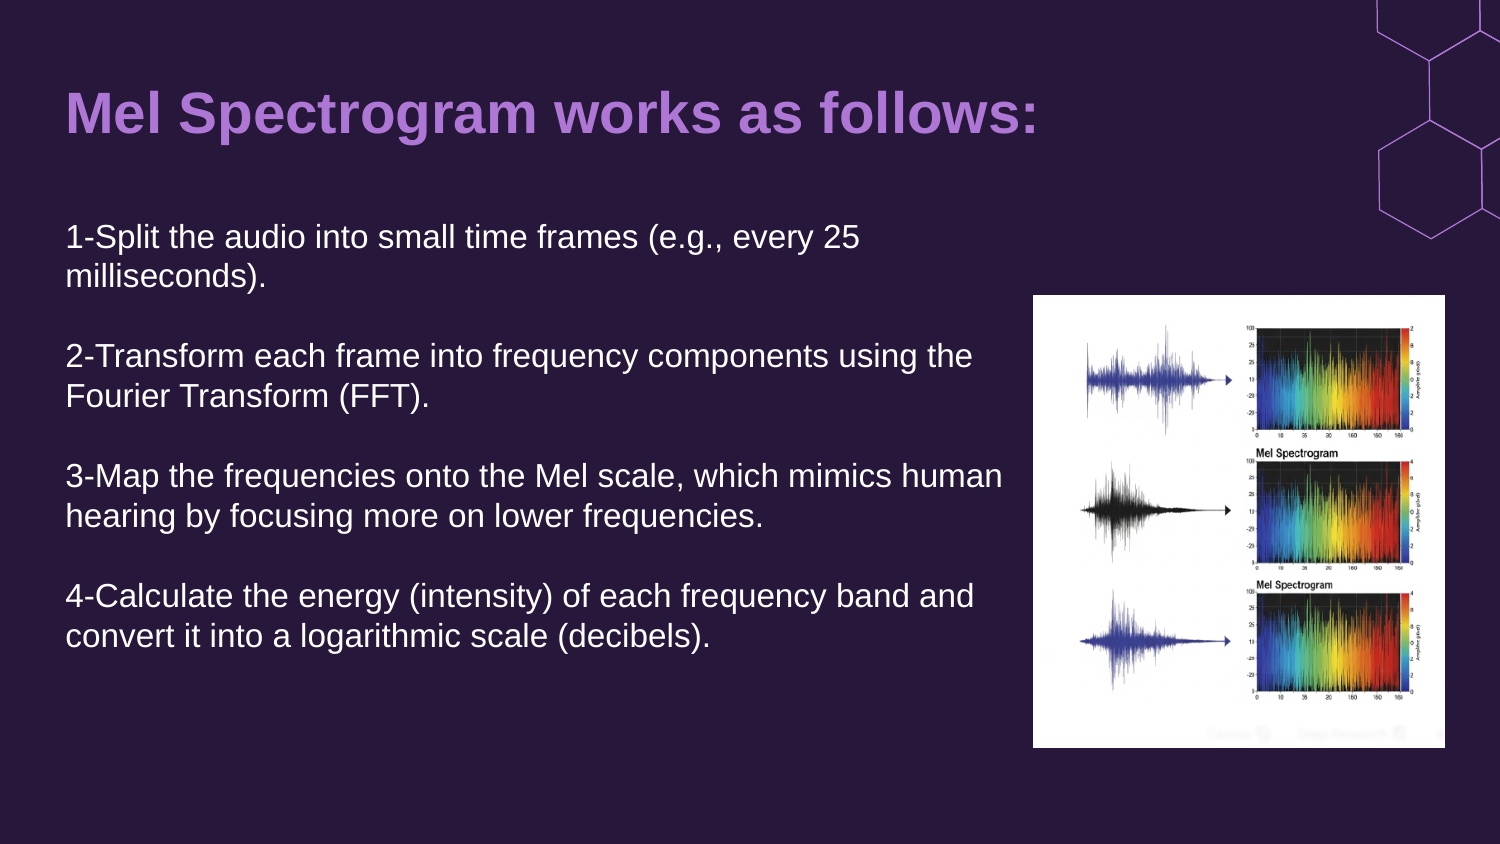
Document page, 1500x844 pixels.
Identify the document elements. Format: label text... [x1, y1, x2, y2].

text_box Mel Spectrogram works as follows: 1-Split the audio into small time frames (e.g., every 25 milliseconds). 2-Transform each frame into frequency components using the Fourier Transform (FFT). 3-Map the frequencies onto the Mel scale, which mimics human hearing by focusing more on lower frequencies. 4-Calculate the energy (intensity) of each frequency band and convert it into a logarithmic scale (decibels). [50, 67, 1085, 714]
text_box [17, 20, 1500, 257]
picture [1033, 295, 1445, 748]
